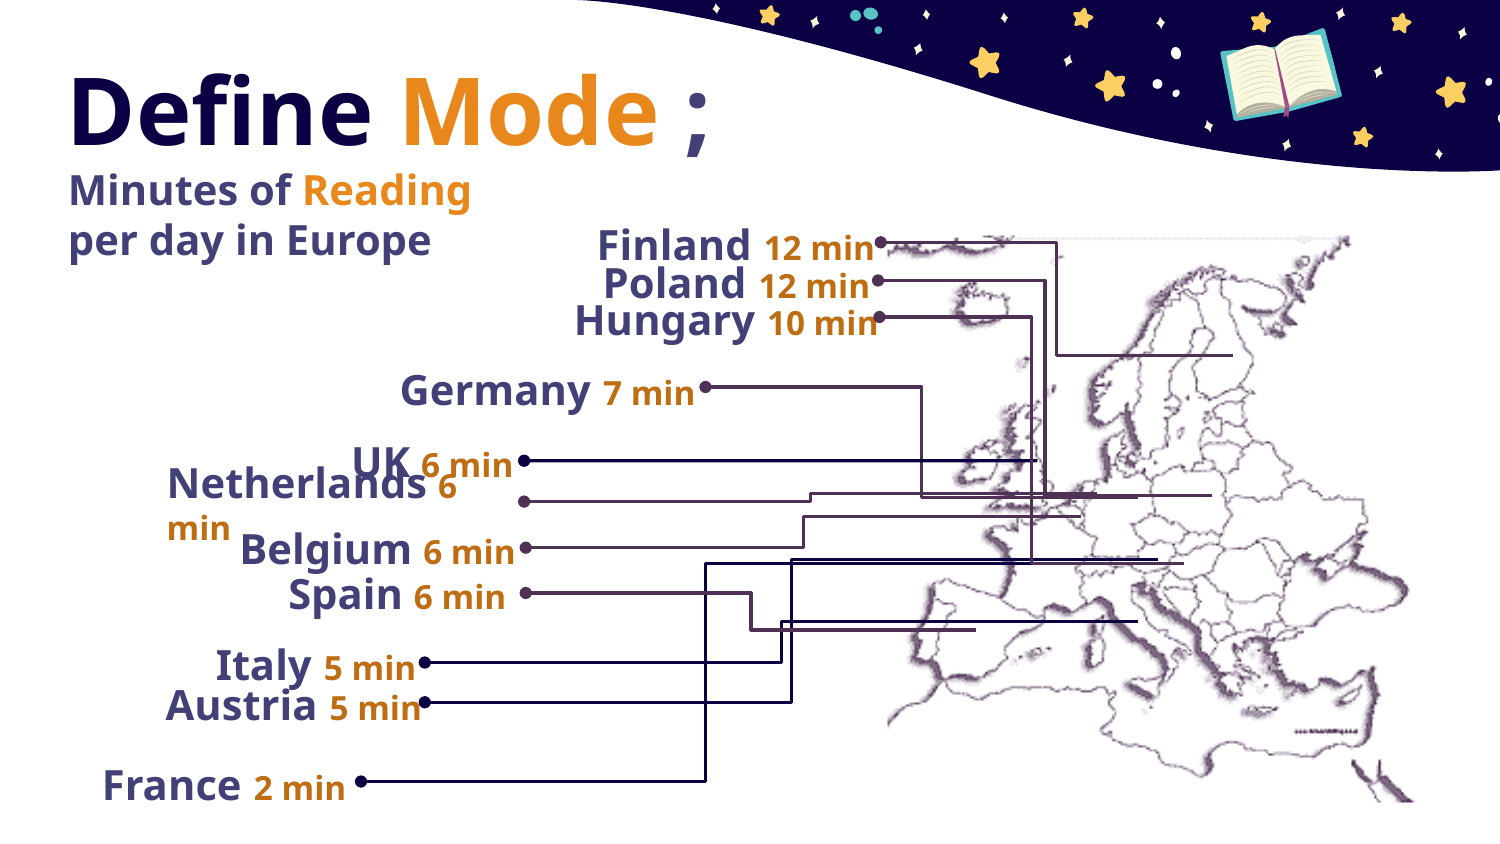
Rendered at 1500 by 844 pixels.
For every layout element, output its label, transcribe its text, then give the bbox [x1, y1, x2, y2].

text_box Minutes of Reading per day in Europe [67, 132, 499, 295]
title Define Mode ; [66, 52, 755, 146]
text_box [101, 213, 1429, 810]
